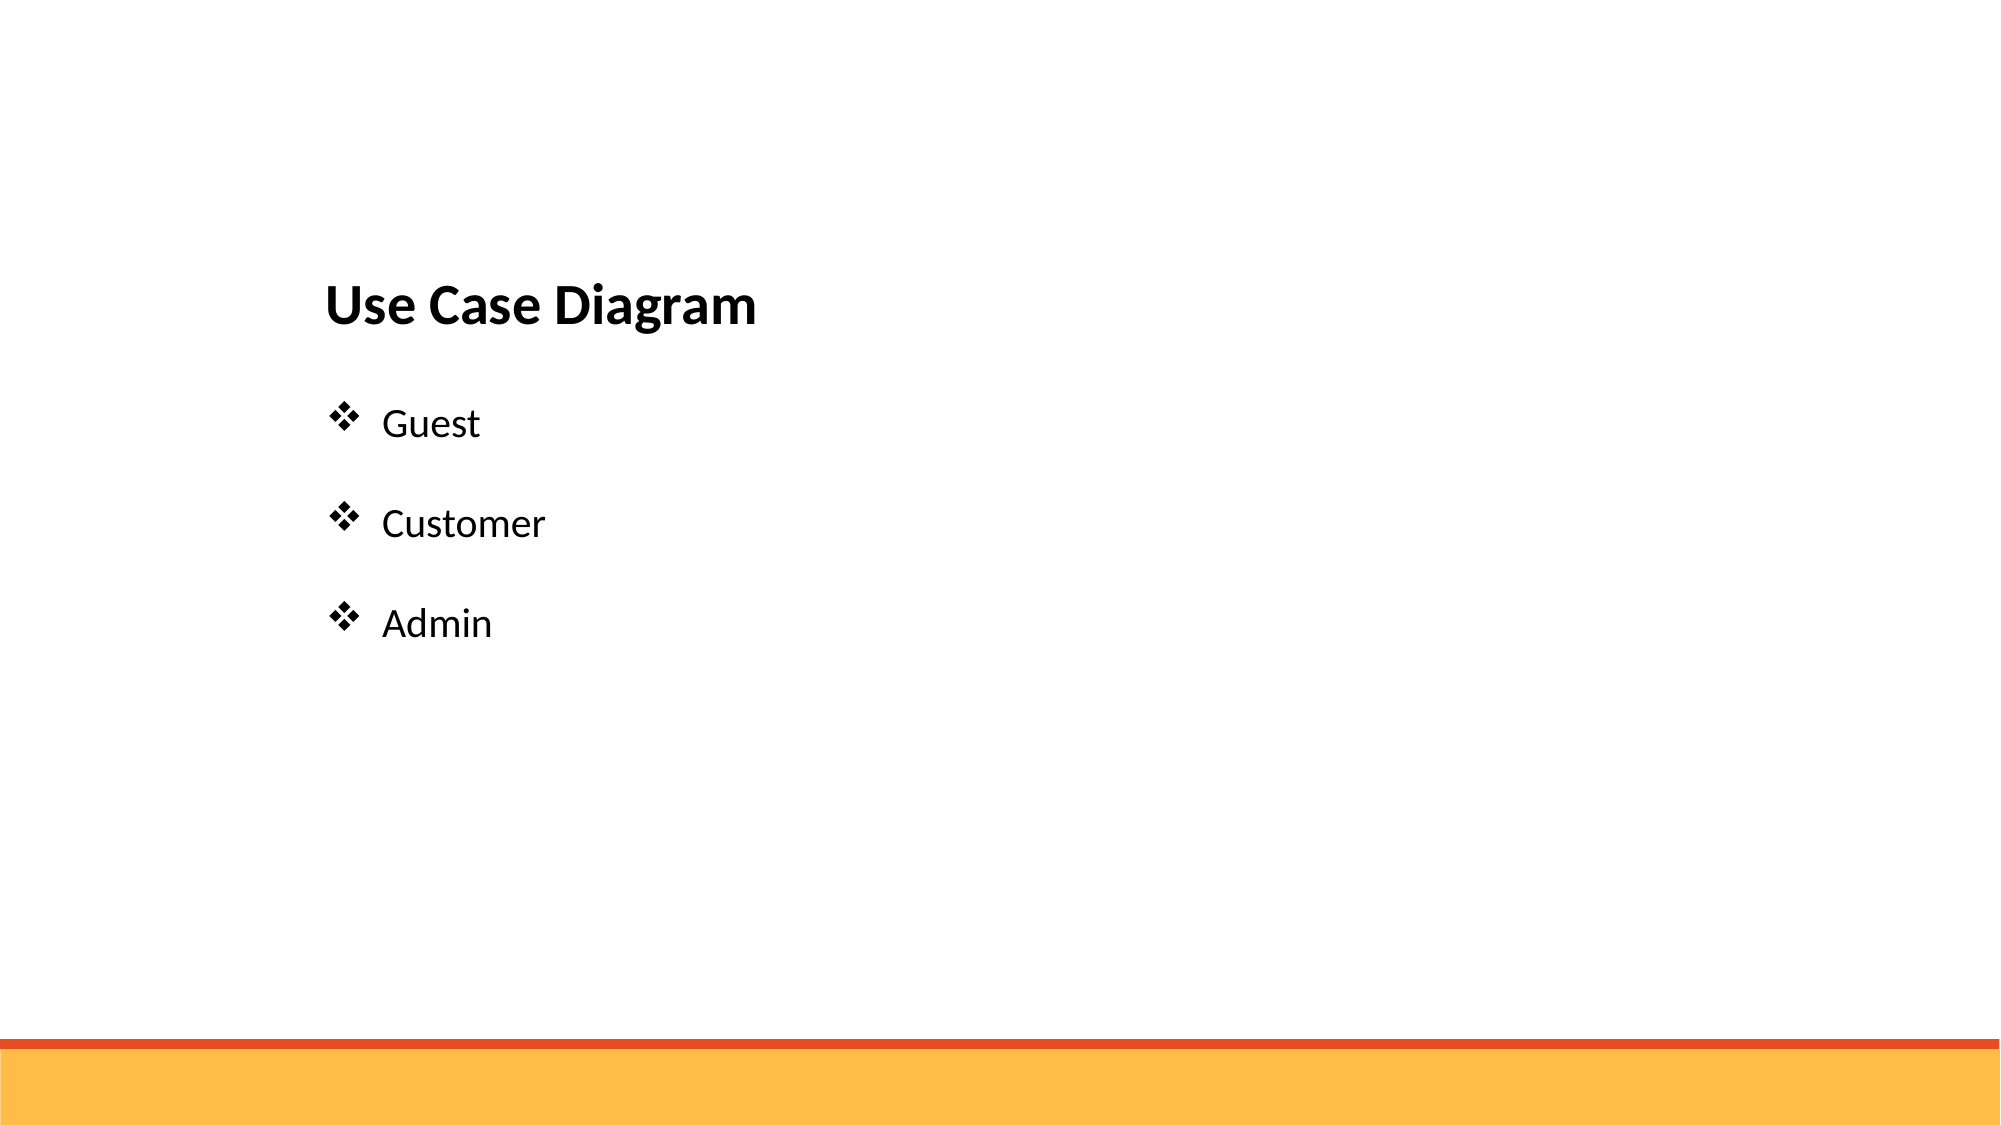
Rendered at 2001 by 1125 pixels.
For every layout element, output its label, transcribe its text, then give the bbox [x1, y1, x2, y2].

text_box Use Case Diagram Guest Customer Admin [310, 258, 1360, 654]
